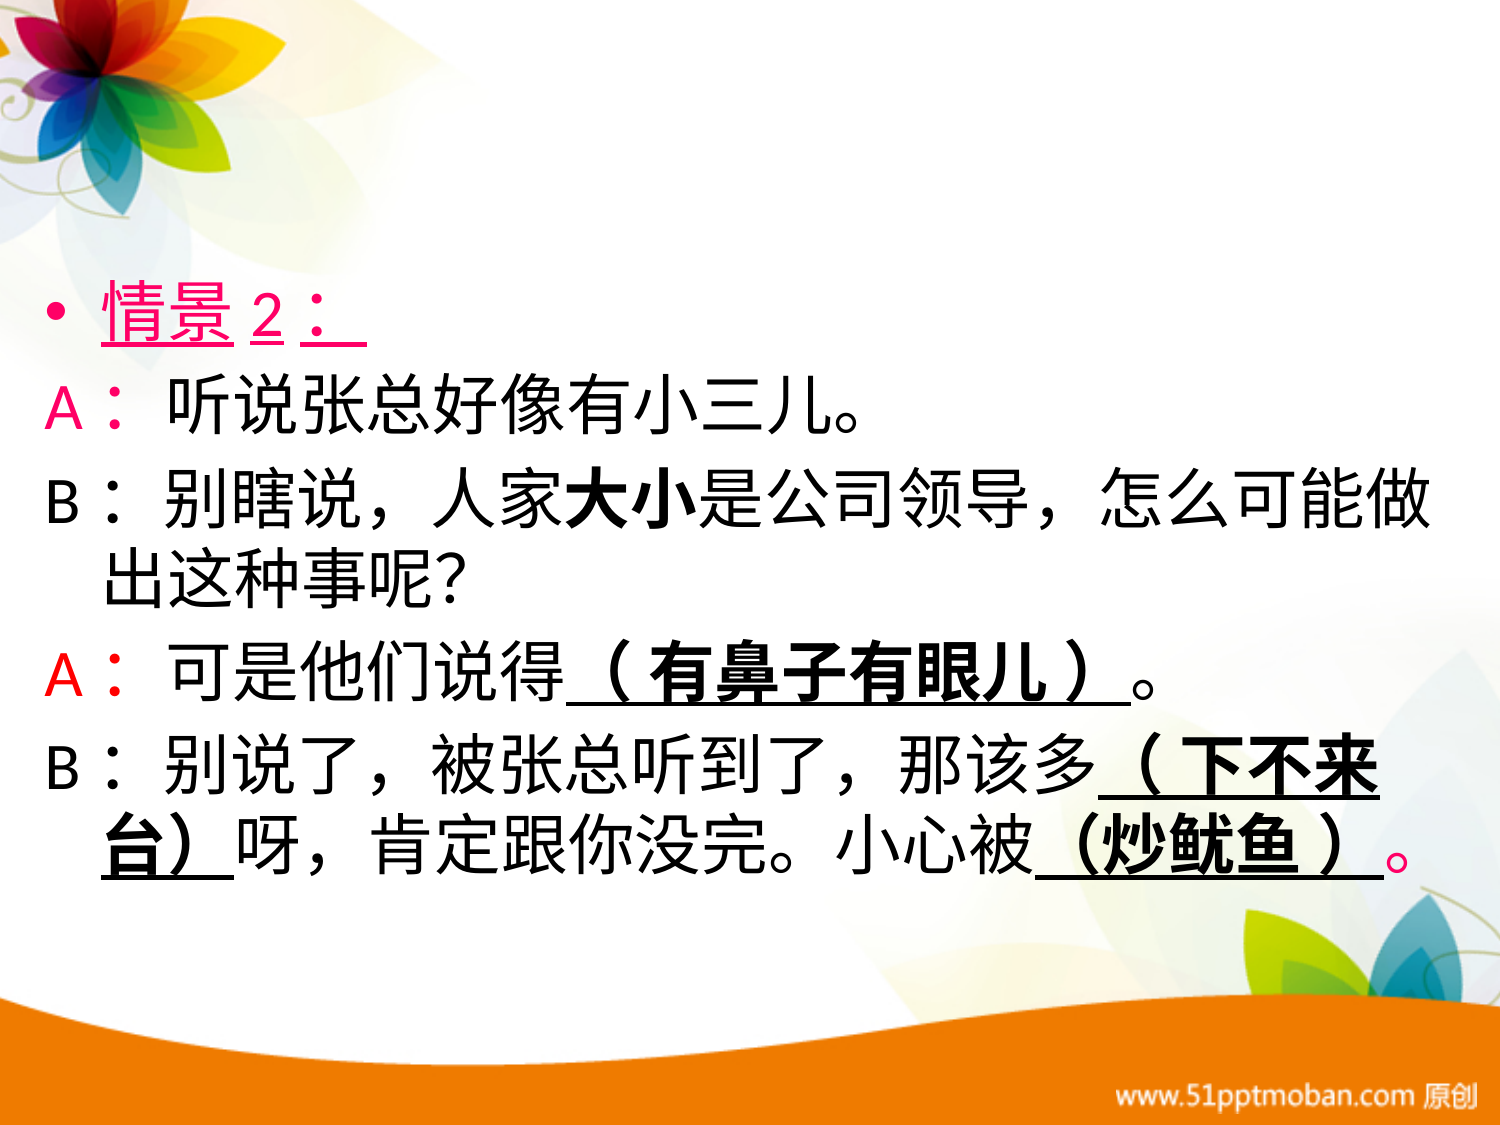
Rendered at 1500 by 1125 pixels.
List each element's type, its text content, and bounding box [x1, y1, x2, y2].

picture [0, 0, 1500, 1125]
list 情景2： A：听说张总好像有小三儿。 B：别瞎说，人家大小是公司领导，怎么可能做出这种事呢？ A：可是他们说得（ 有鼻子有眼儿 ）。 B：别说了，被张总听到了，那该多（ 下不来台）呀，肯定跟你没完。小心被（炒鱿鱼 ）。 [29, 262, 1471, 1005]
